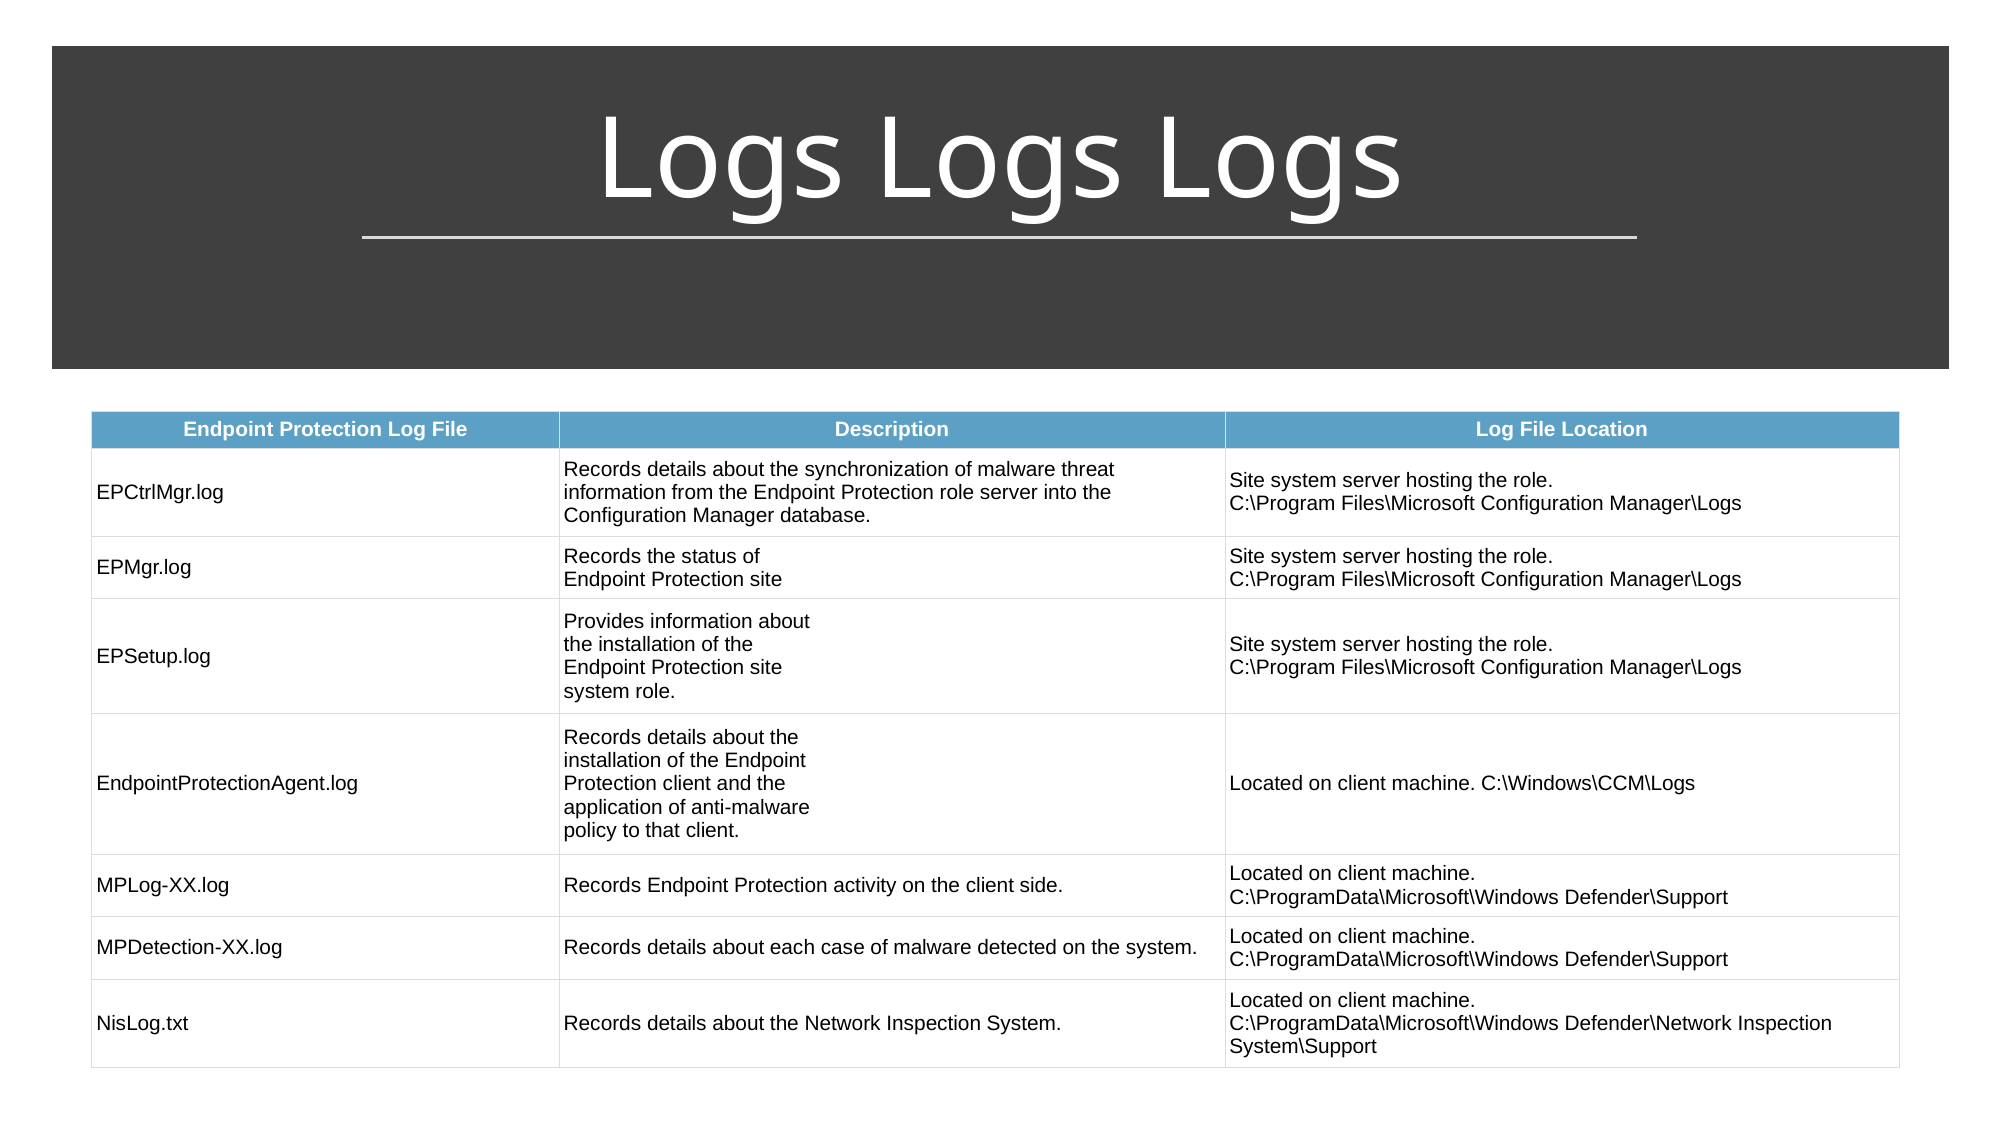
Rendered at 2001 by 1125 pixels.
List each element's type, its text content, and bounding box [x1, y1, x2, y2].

table_cell Records Endpoint Protection activity on the client side. [560, 855, 1225, 916]
table_cell Site system server hosting the role. C:\Program Files\Microsoft Configuration Manager\Logs [1226, 449, 1899, 536]
table_cell EPMgr.log [92, 537, 559, 598]
text_box [61, 55, 1939, 360]
table_header Endpoint Protection Log File [92, 412, 559, 448]
table_cell Located on client machine. C:\ProgramData\Microsoft\Windows Defender\Support [1226, 917, 1899, 979]
table_cell EPSetup.log [92, 599, 559, 713]
table_cell Located on client machine. C:\Windows\CCM\Logs [1226, 714, 1899, 854]
table_header Description [560, 412, 1225, 448]
table_cell Site system server hosting the role. C:\Program Files\Microsoft Configuration Manager\Logs [1226, 537, 1899, 598]
table_cell EPCtrlMgr.log [92, 449, 559, 536]
table_cell Records details about the Network Inspection System. [560, 980, 1225, 1067]
table_cell Provides information about the installation of the Endpoint Protection site system role. [560, 599, 1225, 713]
table_header Log File Location [1226, 412, 1899, 448]
table_cell EndpointProtectionAgent.log [92, 714, 559, 854]
table_cell Site system server hosting the role. C:\Program Files\Microsoft Configuration Manager\Logs [1226, 599, 1899, 713]
table_cell MPLog-XX.log [92, 855, 559, 916]
table_cell Records details about the synchronization of malware threat information from the Endpoint Protection role server into the Configuration Manager database. [560, 449, 1225, 536]
table_cell Records the status of Endpoint Protection site [560, 537, 1225, 598]
table_cell MPDetection-XX.log [92, 917, 559, 979]
table_cell Located on client machine. C:\ProgramData\Microsoft\Windows Defender\Support [1226, 855, 1899, 916]
table_cell Records details about each case of malware detected on the system. [560, 917, 1225, 979]
table_cell Located on client machine. C:\ProgramData\Microsoft\Windows Defender\Network Inspection System\Support [1226, 980, 1899, 1067]
table_cell Records details about the installation of the Endpoint Protection client and the application of anti-malware policy to that client. [560, 714, 1225, 854]
title Logs Logs Logs [86, 76, 1914, 230]
table_cell NisLog.txt [92, 980, 559, 1067]
